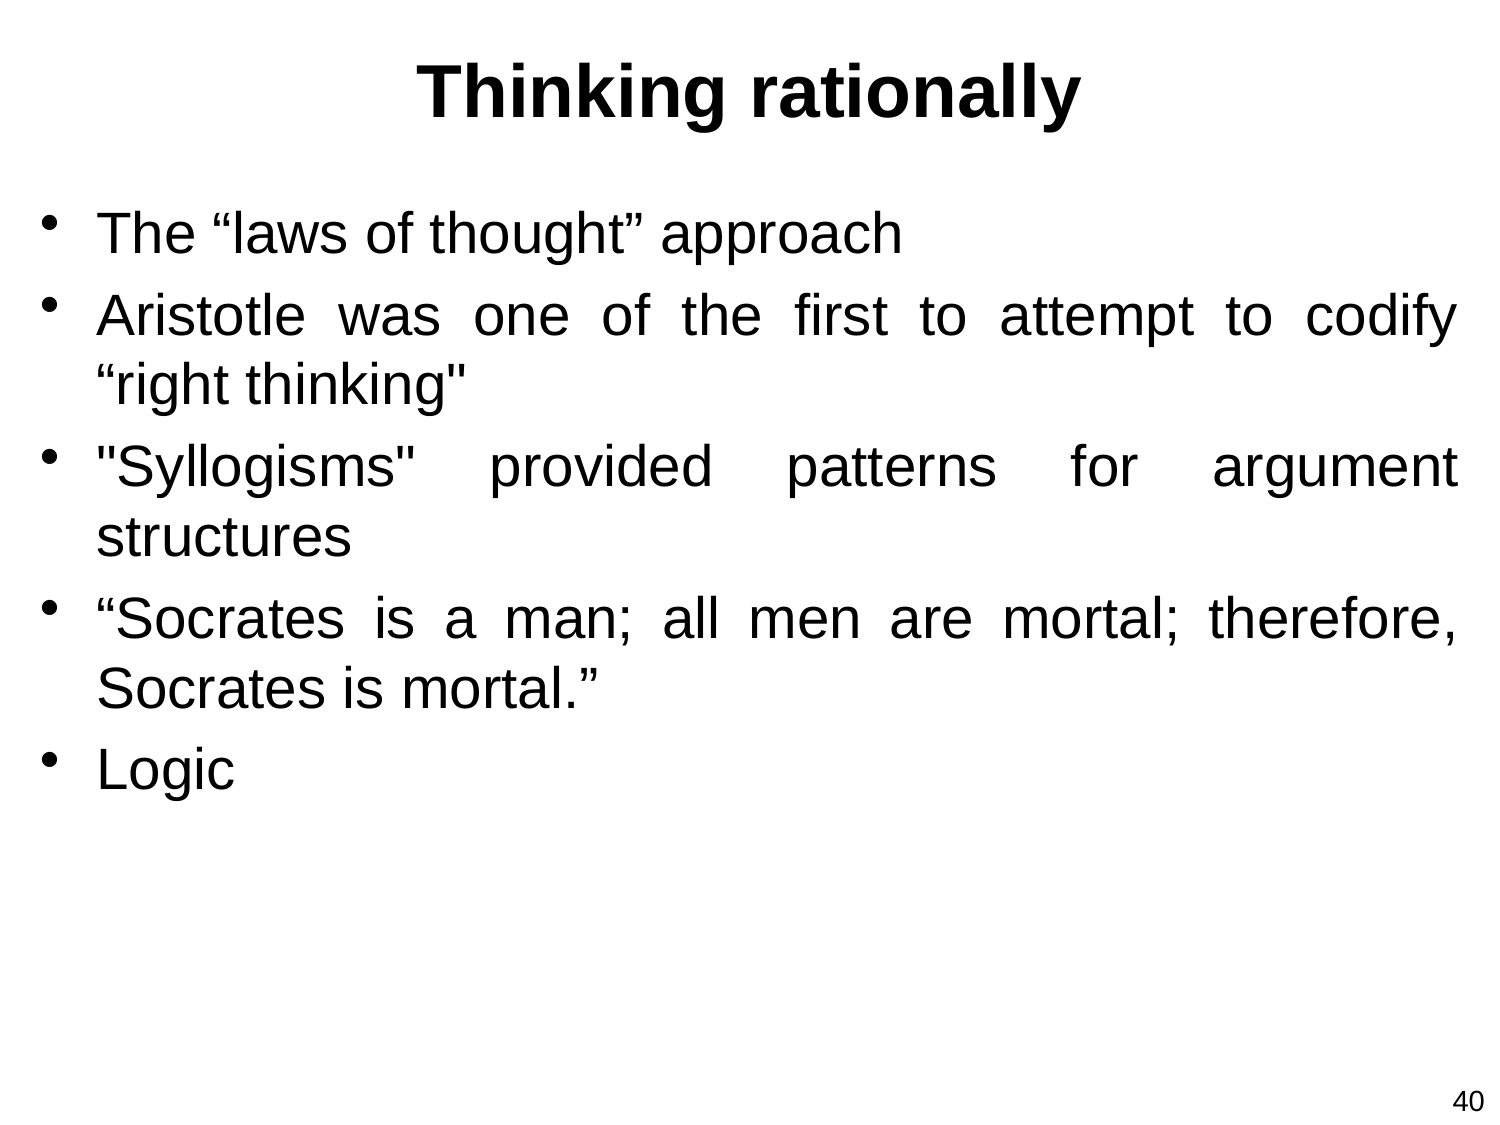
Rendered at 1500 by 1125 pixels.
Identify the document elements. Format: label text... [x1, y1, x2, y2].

title Thinking rationally [24, 12, 1476, 163]
slide_number 40 [1424, 1074, 1500, 1125]
list The “laws of thought” approach Aristotle was one of the first to attempt to codify “right thinking" "Syllogisms" provided patterns for argument structures “Socrates is a man; all men are mortal; therefore, Socrates is mortal.” Logic [24, 187, 1476, 1063]
